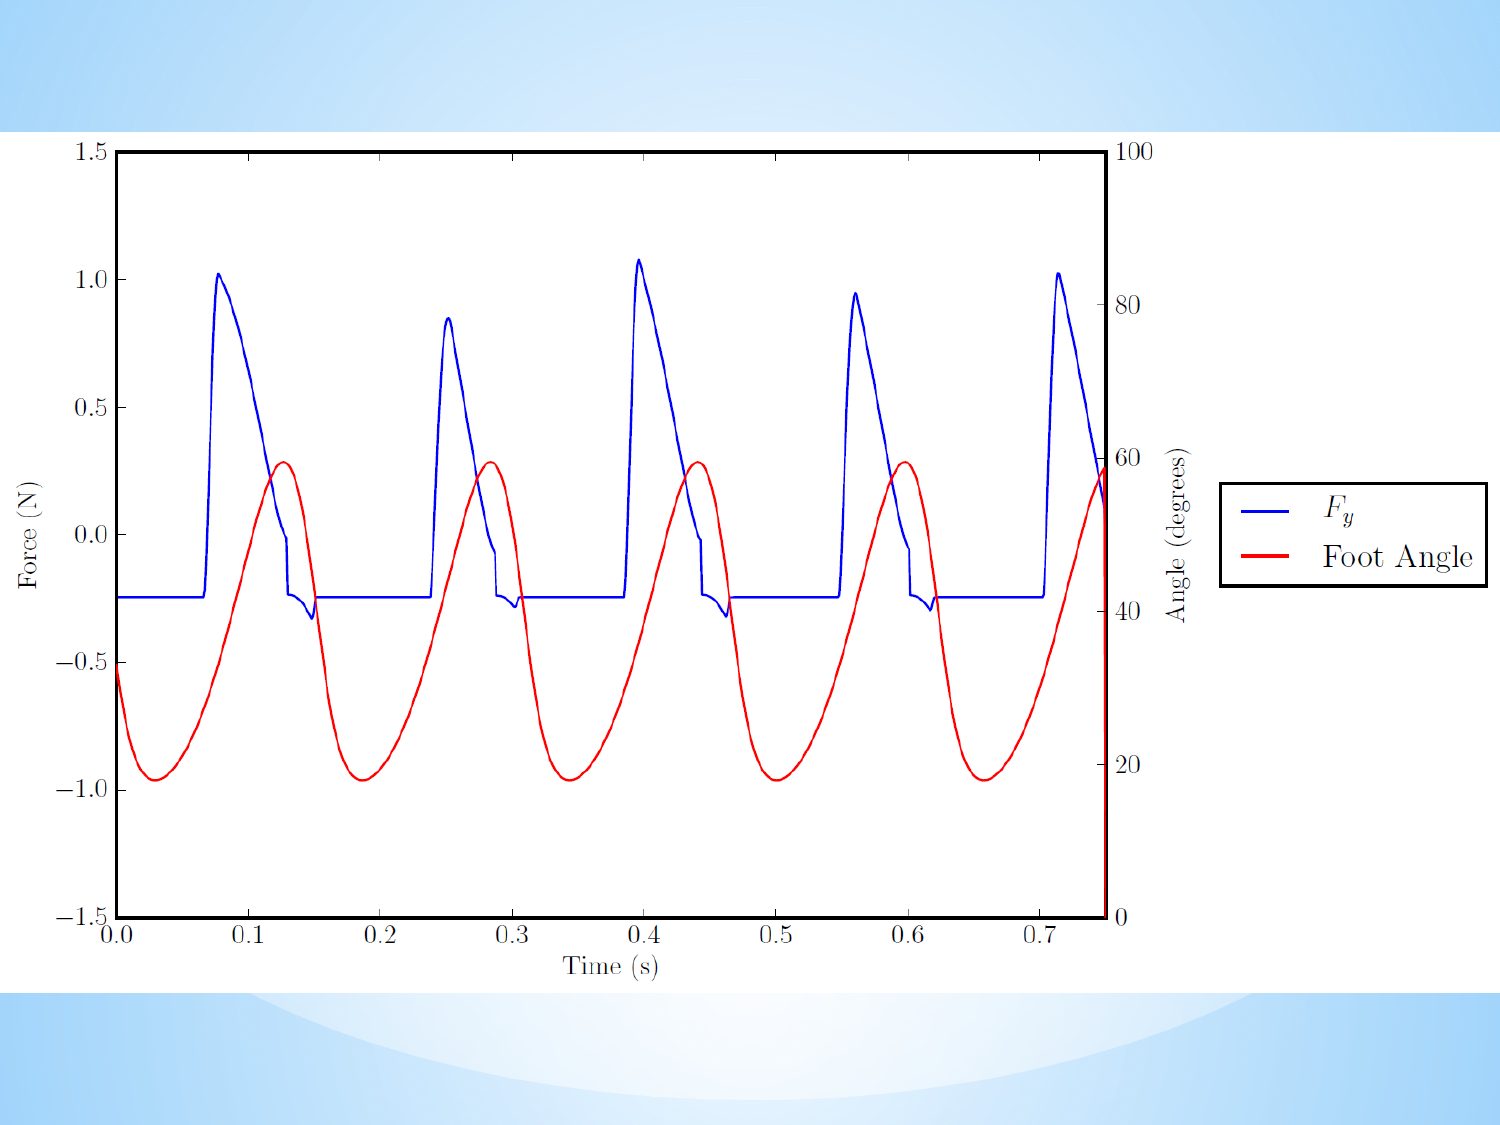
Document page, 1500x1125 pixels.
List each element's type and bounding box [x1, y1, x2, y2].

picture [0, 132, 1500, 993]
